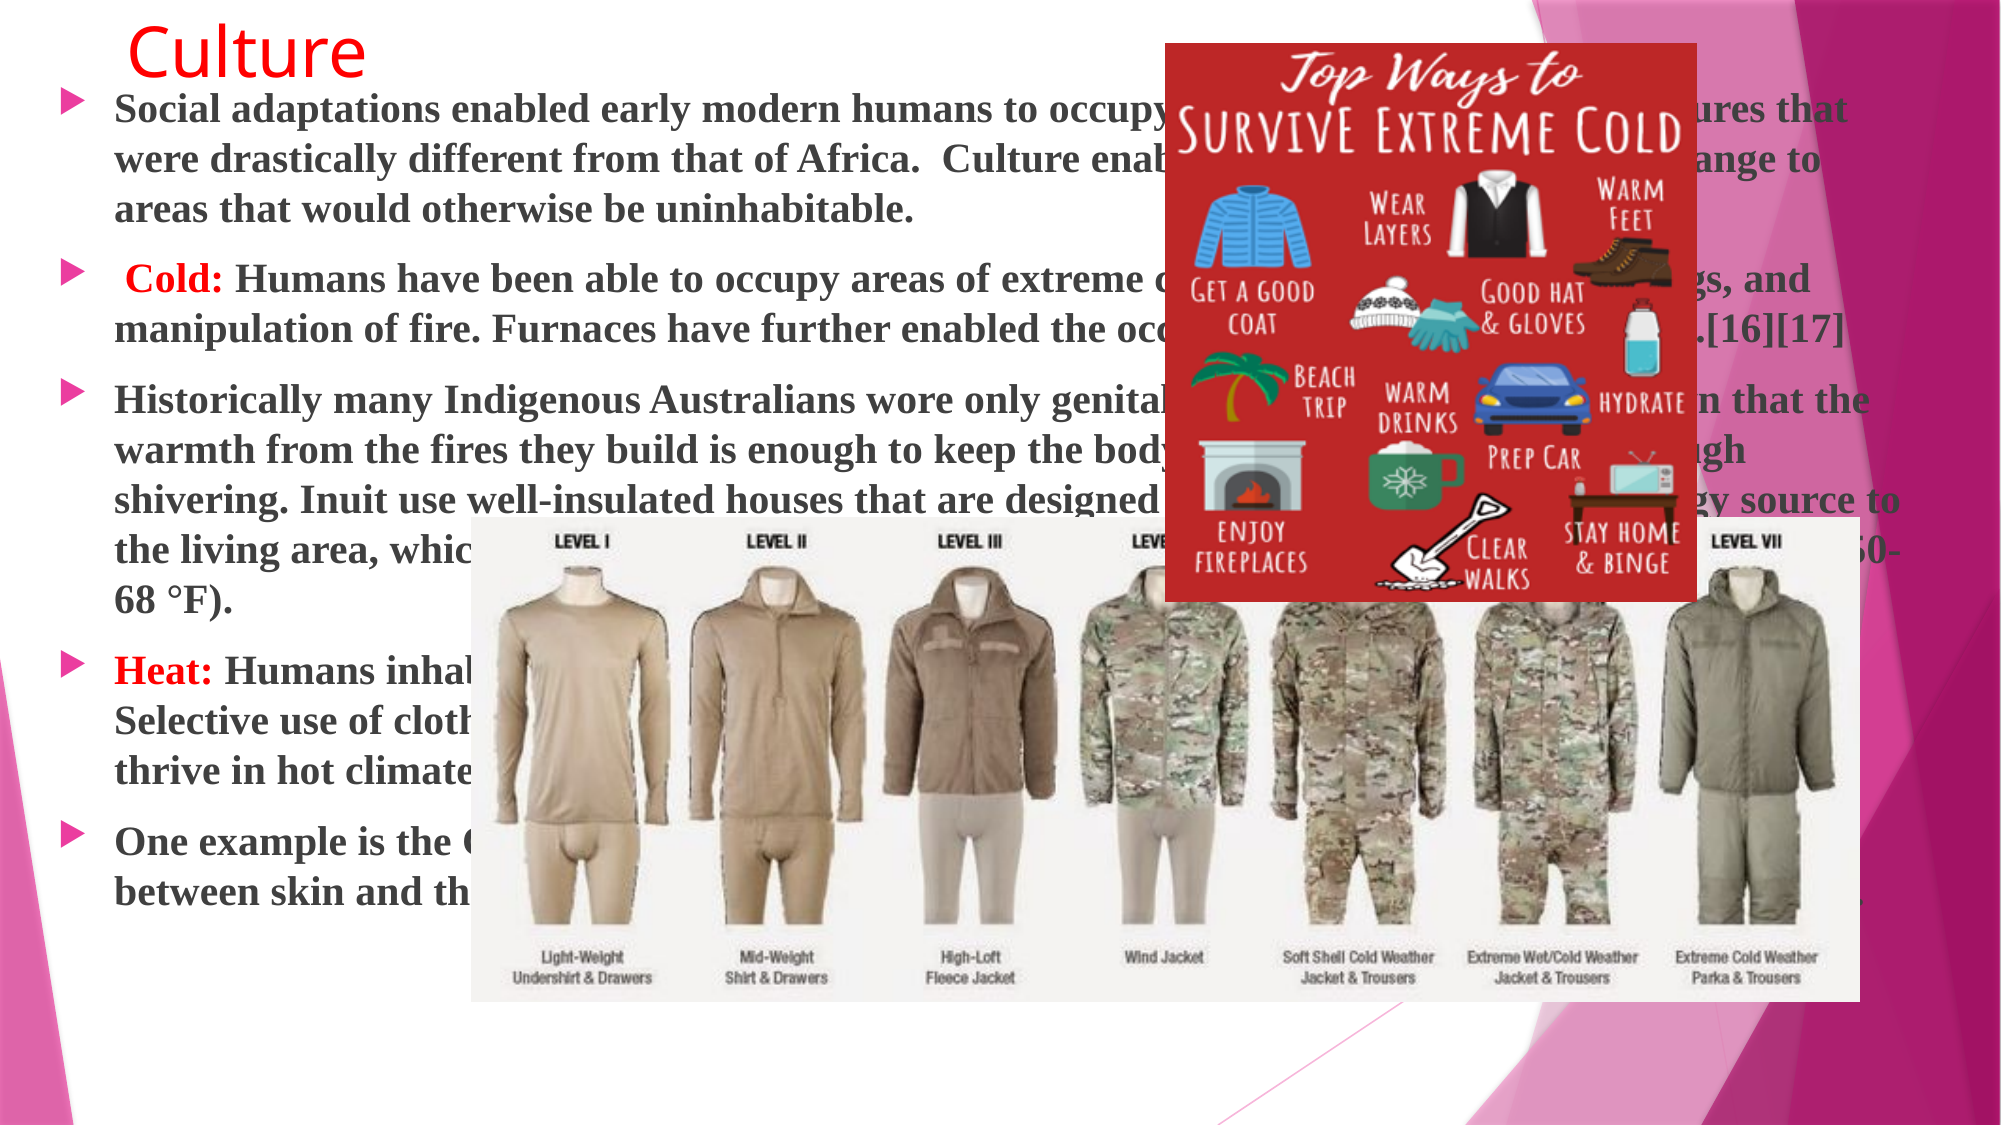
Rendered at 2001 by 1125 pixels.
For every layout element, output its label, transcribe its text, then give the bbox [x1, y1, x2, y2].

title Culture [111, 0, 1522, 72]
picture [470, 43, 1860, 1003]
list Social adaptations enabled early modern humans to occupy environments with temperatures that were drastically different from that of Africa. Culture enabled humans to expand their range to areas that would otherwise be uninhabitable. Cold: Humans have been able to occupy areas of extreme cold through clothing, buildings, and manipulation of fire. Furnaces have further enabled the occupation of cold environments.[16][17] Historically many Indigenous Australians wore only genital coverings. Studies have shown that the warmth from the fires they build is enough to keep the body from fighting heat loss through shivering. Inuit use well-insulated houses that are designed to transfer heat from an energy source to the living area, which means that the average indoor temperature for coastal Inuit is 10 to 20 °C (50-68 °F). Heat: Humans inhabit hot climates, both dry and humid, and have done so for millions of years. Selective use of clothing and technological inventions such as air conditioning allows humans to thrive in hot climates. One example is the Chaamba, who live in the Sahara Desert. They wear clothing that traps air in between skin and the clothes, preventing the high ambient air temperature from reaching the skin. [42, 72, 1931, 1104]
